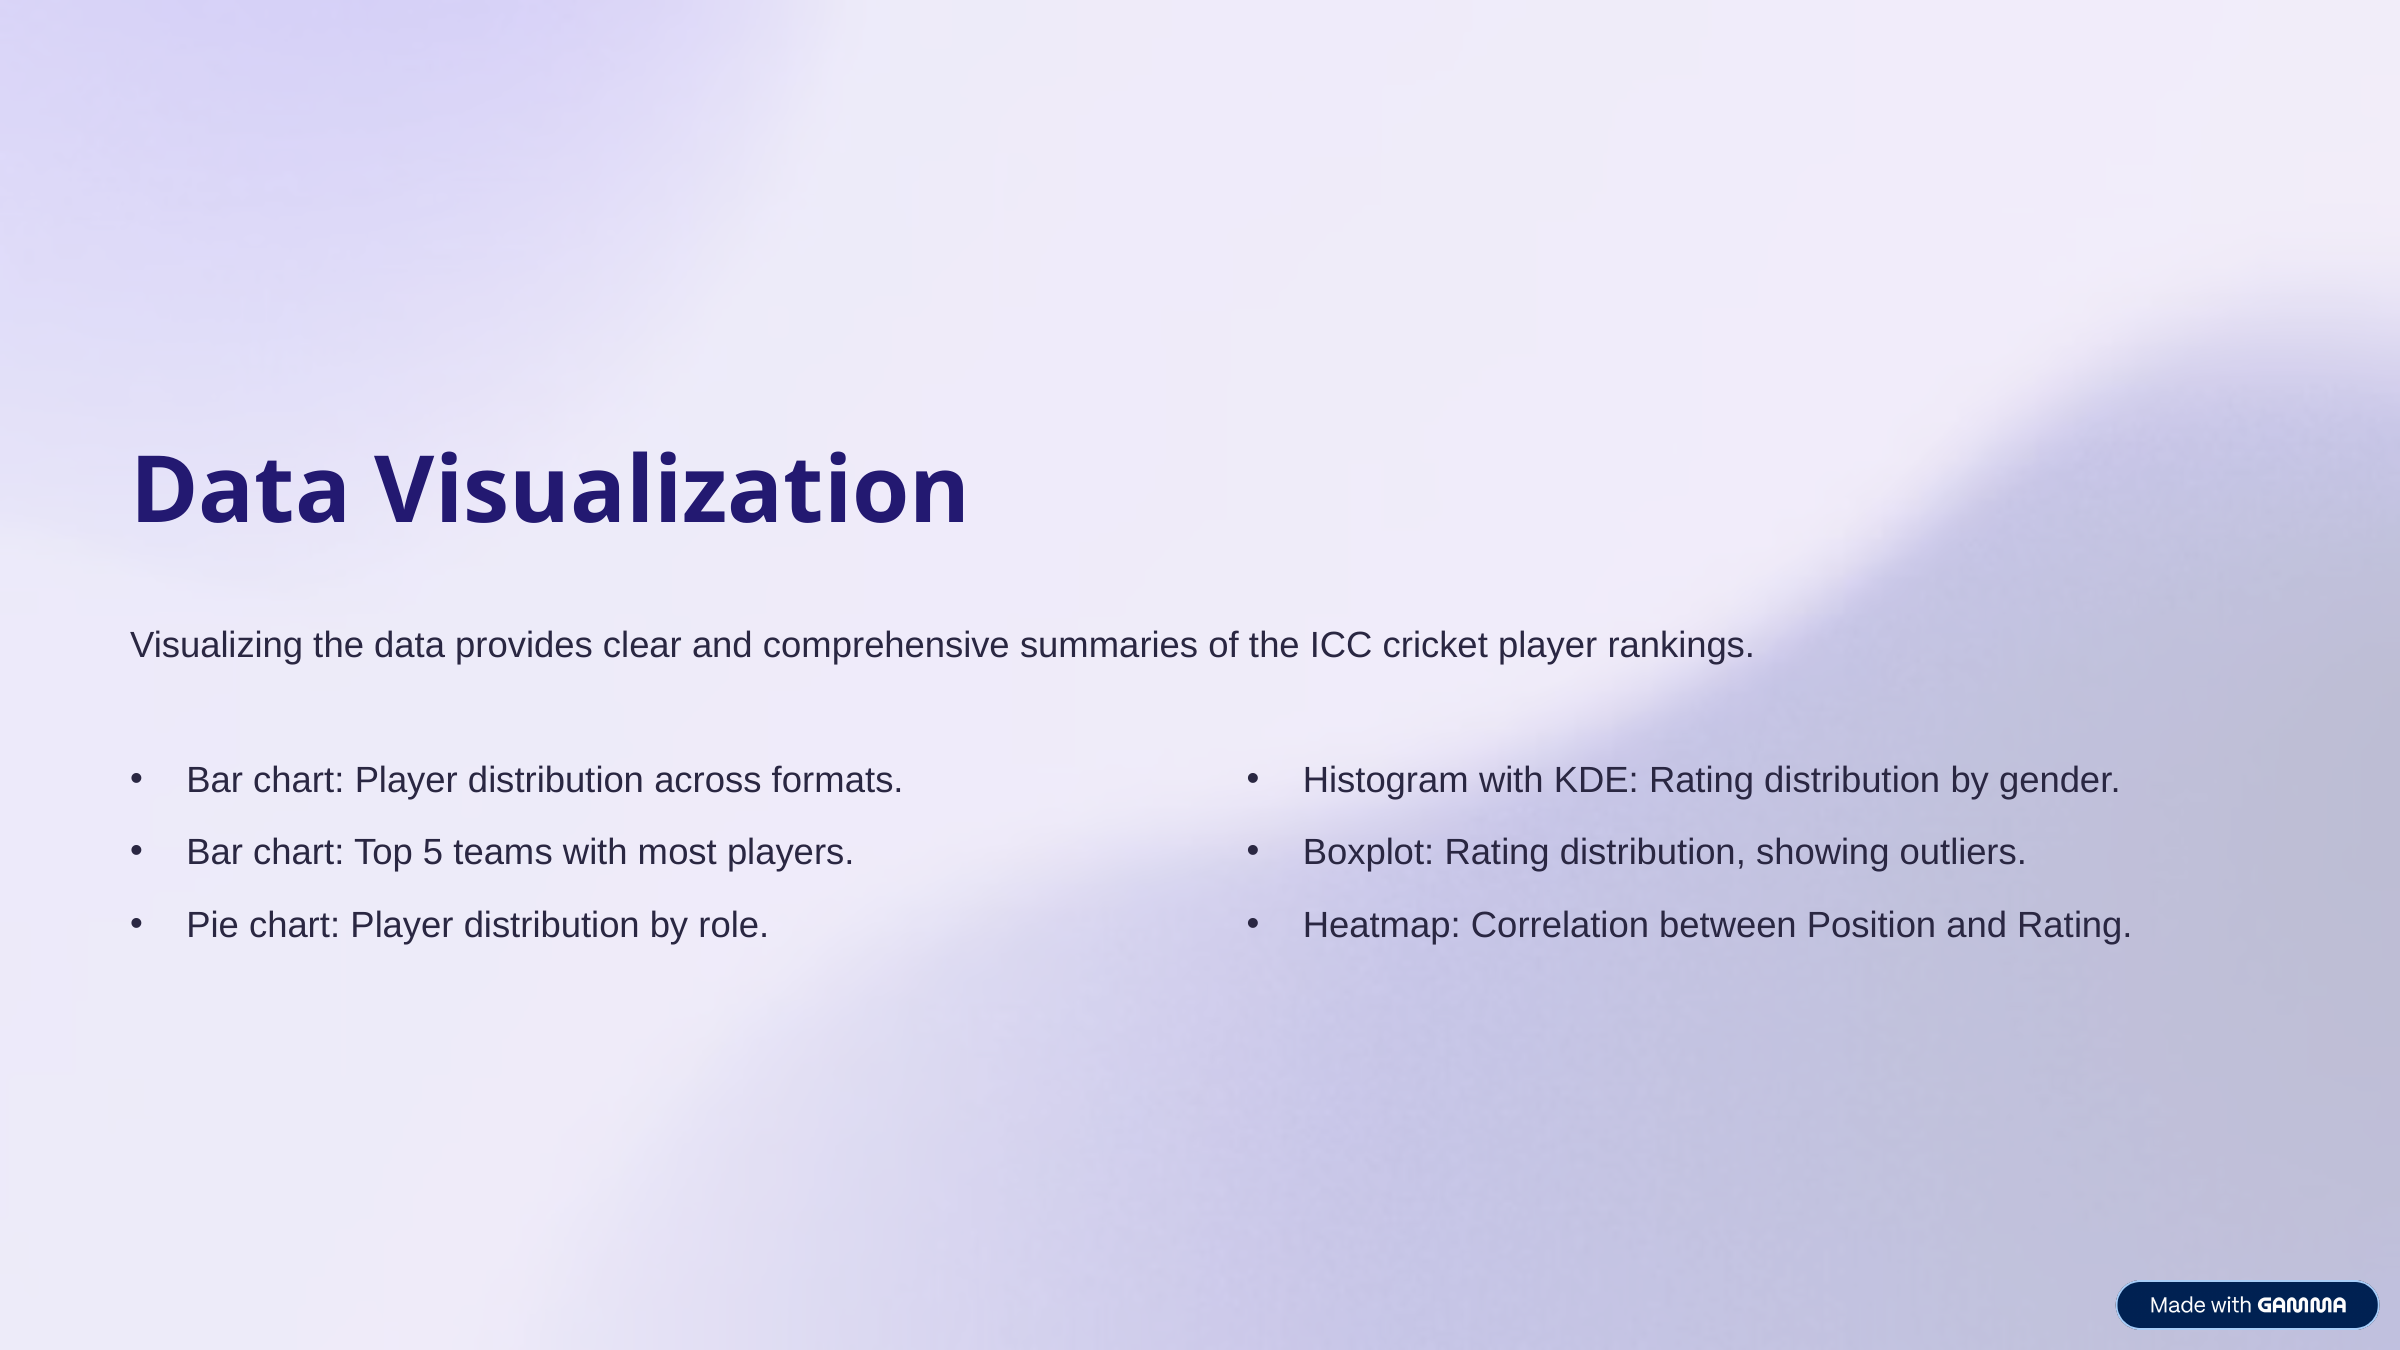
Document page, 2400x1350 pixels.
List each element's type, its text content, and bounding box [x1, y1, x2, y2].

picture [2106, 1271, 2389, 1339]
text_box Data Visualization [130, 403, 1061, 520]
text_box Bar chart: Top 5 teams with most players. [130, 801, 1155, 861]
text_box Pie chart: Player distribution by role. [130, 873, 1155, 934]
text_box Heatmap: Correlation between Position and Rating. [1246, 873, 2271, 934]
text_box Bar chart: Player distribution across formats. [130, 728, 1155, 789]
text_box Visualizing the data provides clear and comprehensive summaries of the ICC cricket player rankings. [130, 594, 2270, 654]
text_box Boxplot: Rating distribution, showing outliers. [1246, 801, 2271, 861]
text_box Histogram with KDE: Rating distribution by gender. [1246, 728, 2271, 789]
